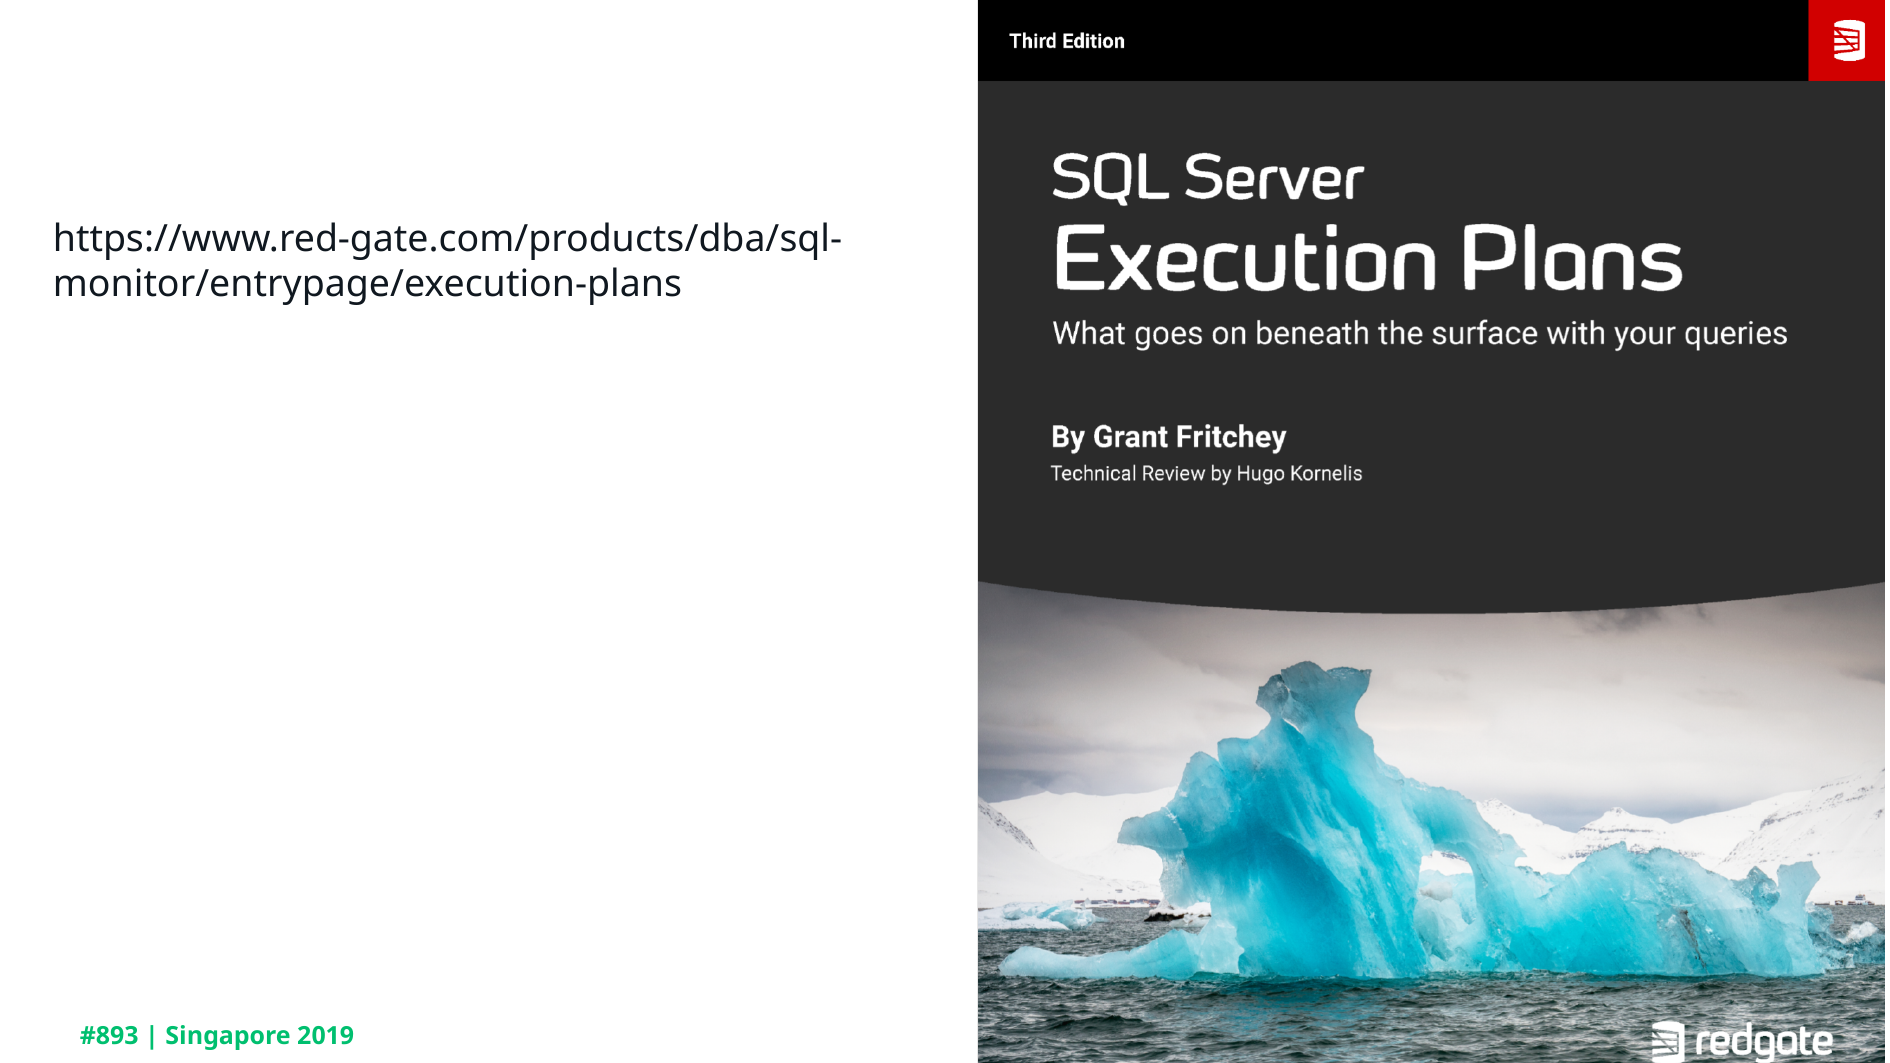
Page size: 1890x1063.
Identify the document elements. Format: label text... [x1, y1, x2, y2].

text_box https://www.red-gate.com/products/dba/sql-monitor/entrypage/execution-plans [38, 206, 966, 311]
picture [977, 0, 1885, 1063]
